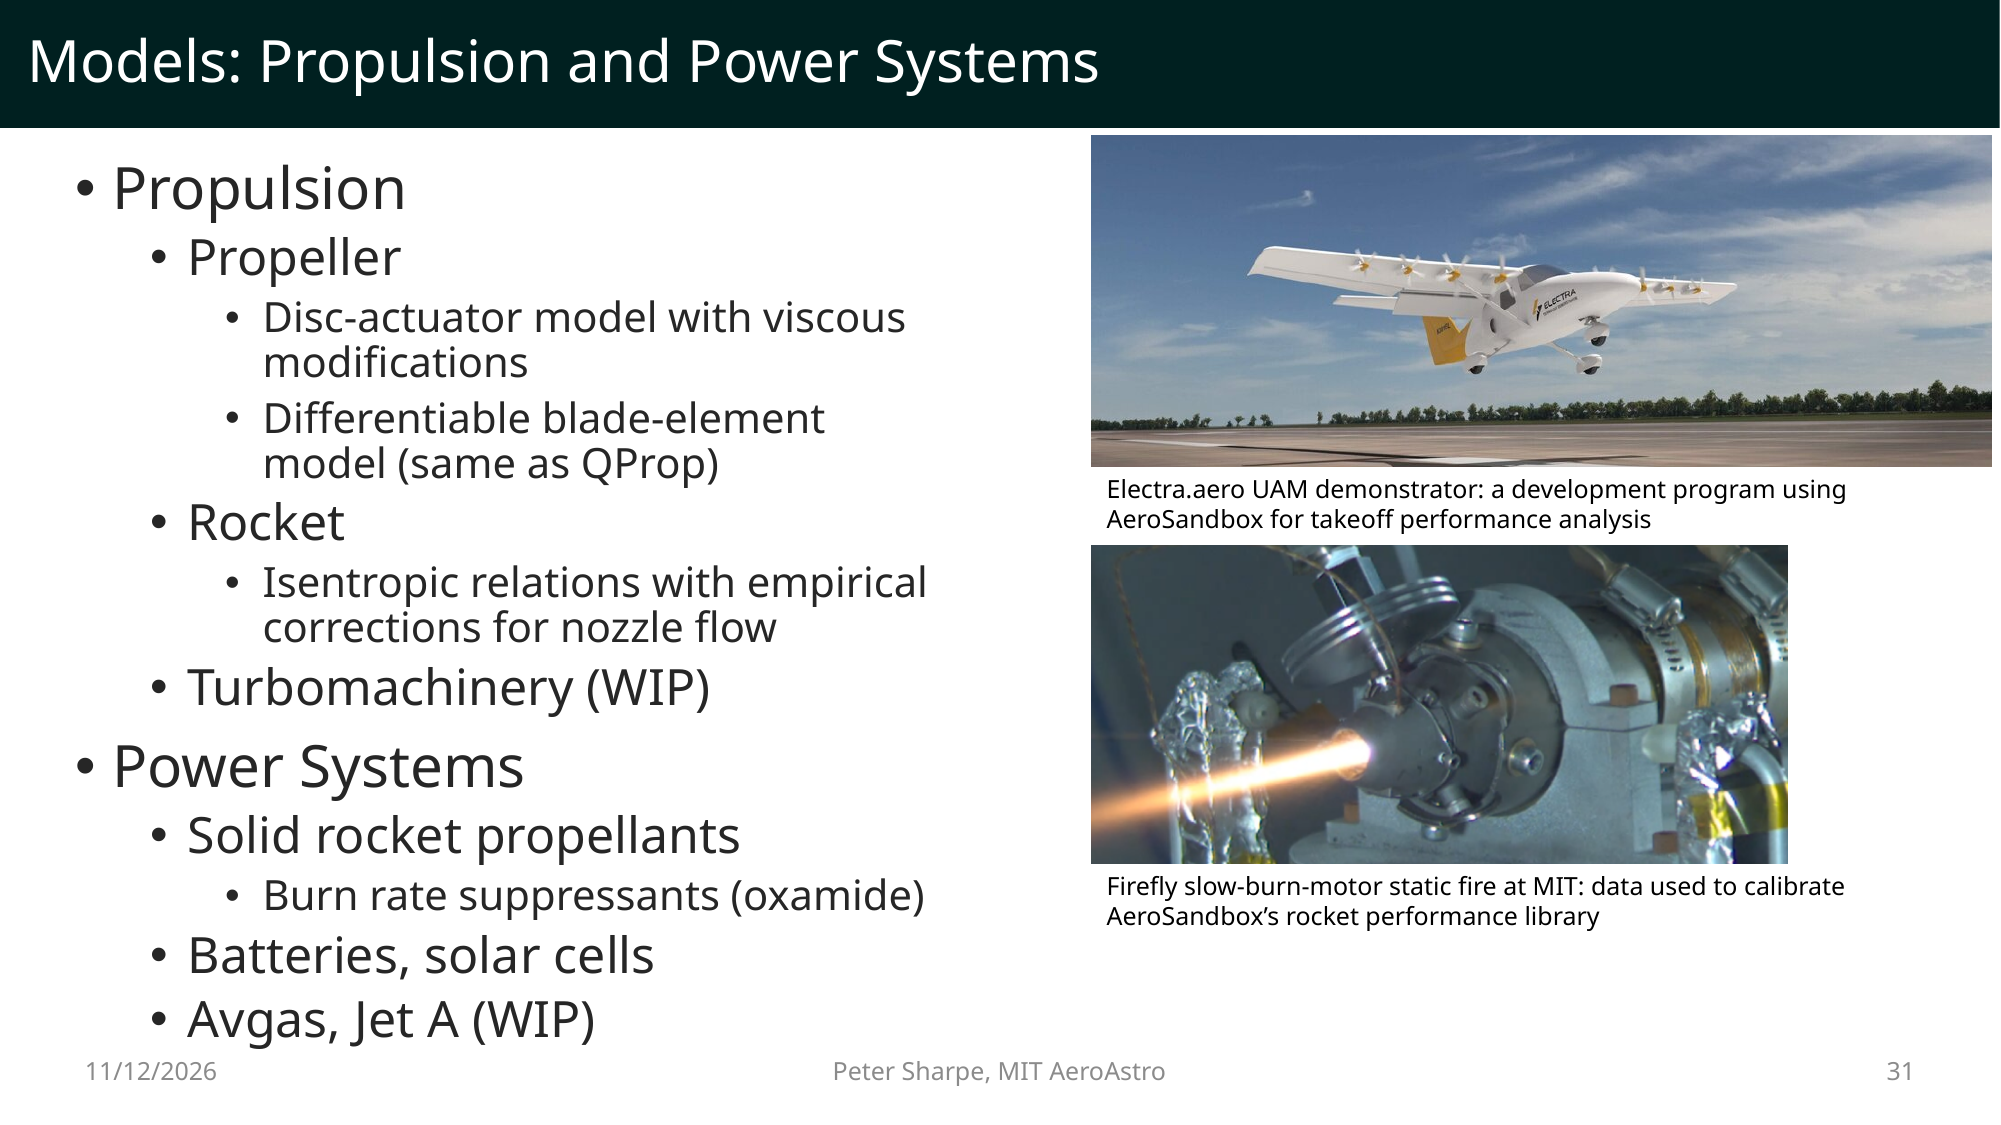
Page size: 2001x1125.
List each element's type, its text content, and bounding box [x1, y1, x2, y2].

footer Peter Sharpe, MIT AeroAstro [287, 1042, 1713, 1103]
slide_number 31 [1733, 1042, 1931, 1103]
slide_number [69, 1042, 267, 1103]
text_box Firefly slow-burn-motor static fire at MIT: data used to calibrate AeroSandbox’s rocket performance library [1091, 863, 1992, 939]
title Models: Propulsion and Power Systems [12, 23, 1873, 105]
list Propulsion Propeller Disc-actuator model with viscous modifications Differentiable blade-element model (same as QProp) Rocket Isentropic relations with empirical corrections for nozzle flow Turbomachinery (WIP) Power Systems Solid rocket propellants Burn rate suppressants (oxamide) Batteries, solar cells Avgas, Jet A (WIP) [60, 151, 975, 1019]
picture [1091, 545, 1788, 864]
picture [1091, 135, 1992, 467]
text_box Electra.aero UAM demonstrator: a development program using AeroSandbox for takeoff performance analysis [1091, 467, 1992, 542]
